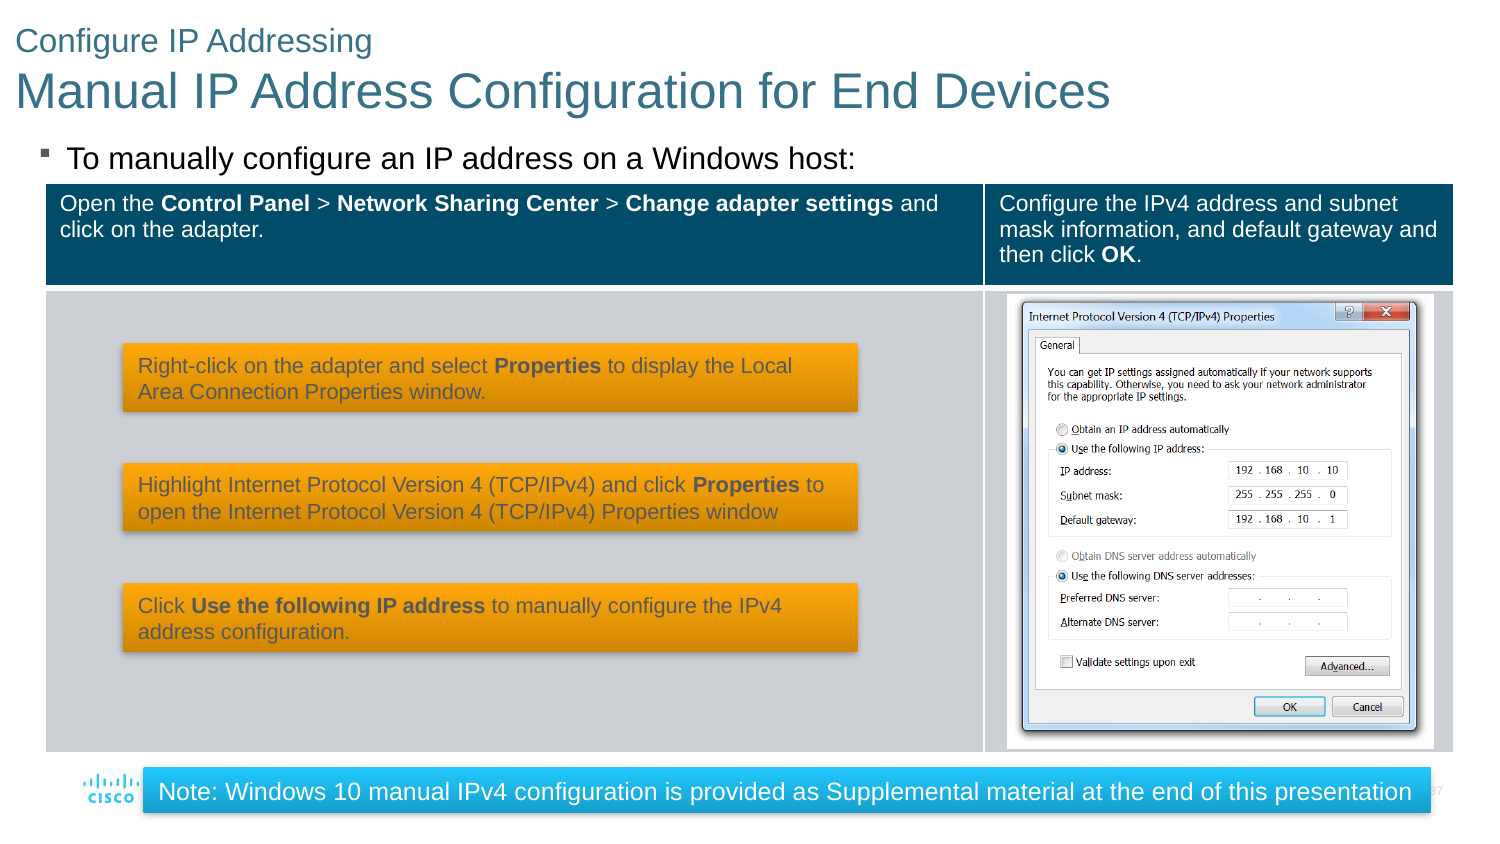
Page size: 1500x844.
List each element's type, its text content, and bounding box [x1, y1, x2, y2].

text_box Click Use the following IP address to manually configure the IPv4 address configuration. [123, 583, 858, 652]
text_box Note: Windows 10 manual IPv4 configuration is provided as Supplemental material at the end of this presentation [143, 767, 1431, 813]
picture [1006, 294, 1434, 749]
text_box Highlight Internet Protocol Version 4 (TCP/IPv4) and click Properties to open the Internet Protocol Version 4 (TCP/IPv4) Properties window [123, 463, 858, 531]
text_box Right-click on the adapter and select Properties to display the Local Area Connection Properties window. [123, 343, 858, 412]
table_cell [46, 291, 983, 752]
table_cell [985, 291, 1453, 752]
title Configure IP Addressing Manual IP Address Configuration for End Devices [0, 6, 1500, 131]
list To manually configure an IP address on a Windows host: [23, 131, 1476, 184]
table_header Open the Control Panel > Network Sharing Center > Change adapter settings and click on the adapter. [46, 184, 983, 285]
table_header Configure the IPv4 address and subnet mask information, and default gateway and then click OK. [985, 184, 1453, 285]
